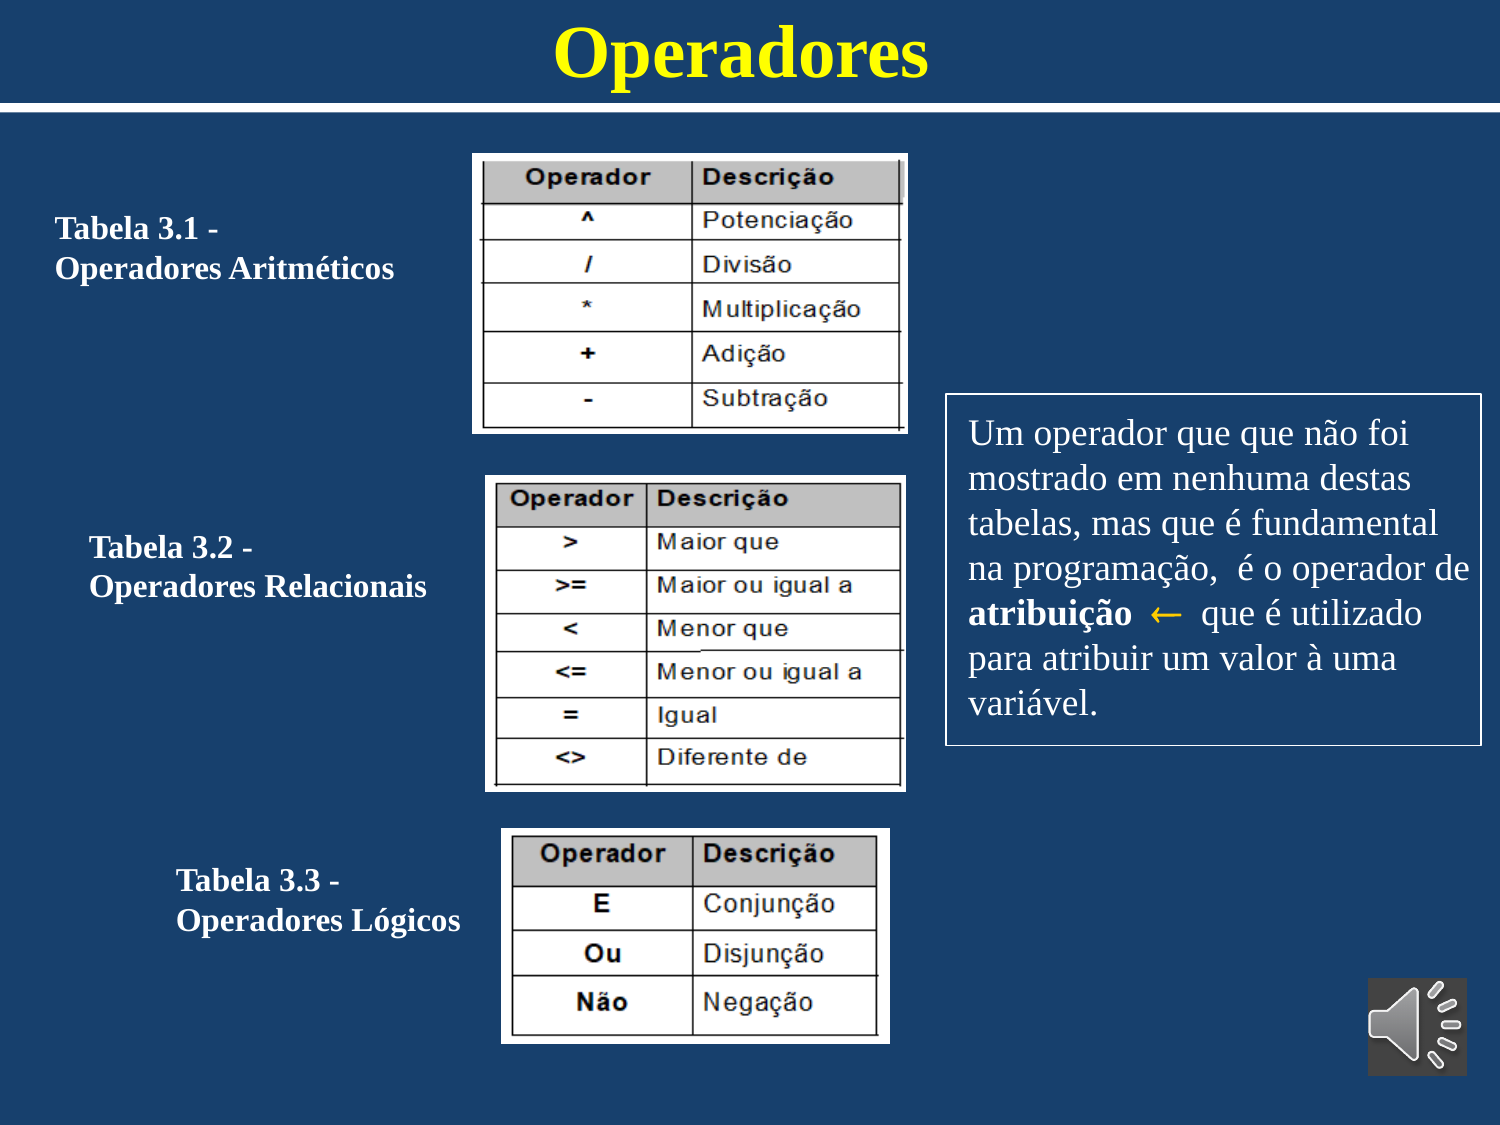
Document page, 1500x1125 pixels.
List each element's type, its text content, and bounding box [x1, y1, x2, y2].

text_box Tabela 3.2 - Operadores Relacionais [73, 517, 443, 612]
picture [501, 828, 890, 1044]
picture [1367, 977, 1468, 1078]
picture [472, 153, 908, 434]
text_box Operadores [104, 0, 1380, 107]
text_box [946, 394, 1481, 746]
text_box Tabela 3.1 - Operadores Aritméticos [39, 199, 411, 294]
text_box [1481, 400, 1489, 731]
text_box Operadores [104, 108, 1380, 119]
picture [485, 475, 906, 792]
text_box Tabela 3.3 - Operadores Lógicos [161, 850, 477, 946]
